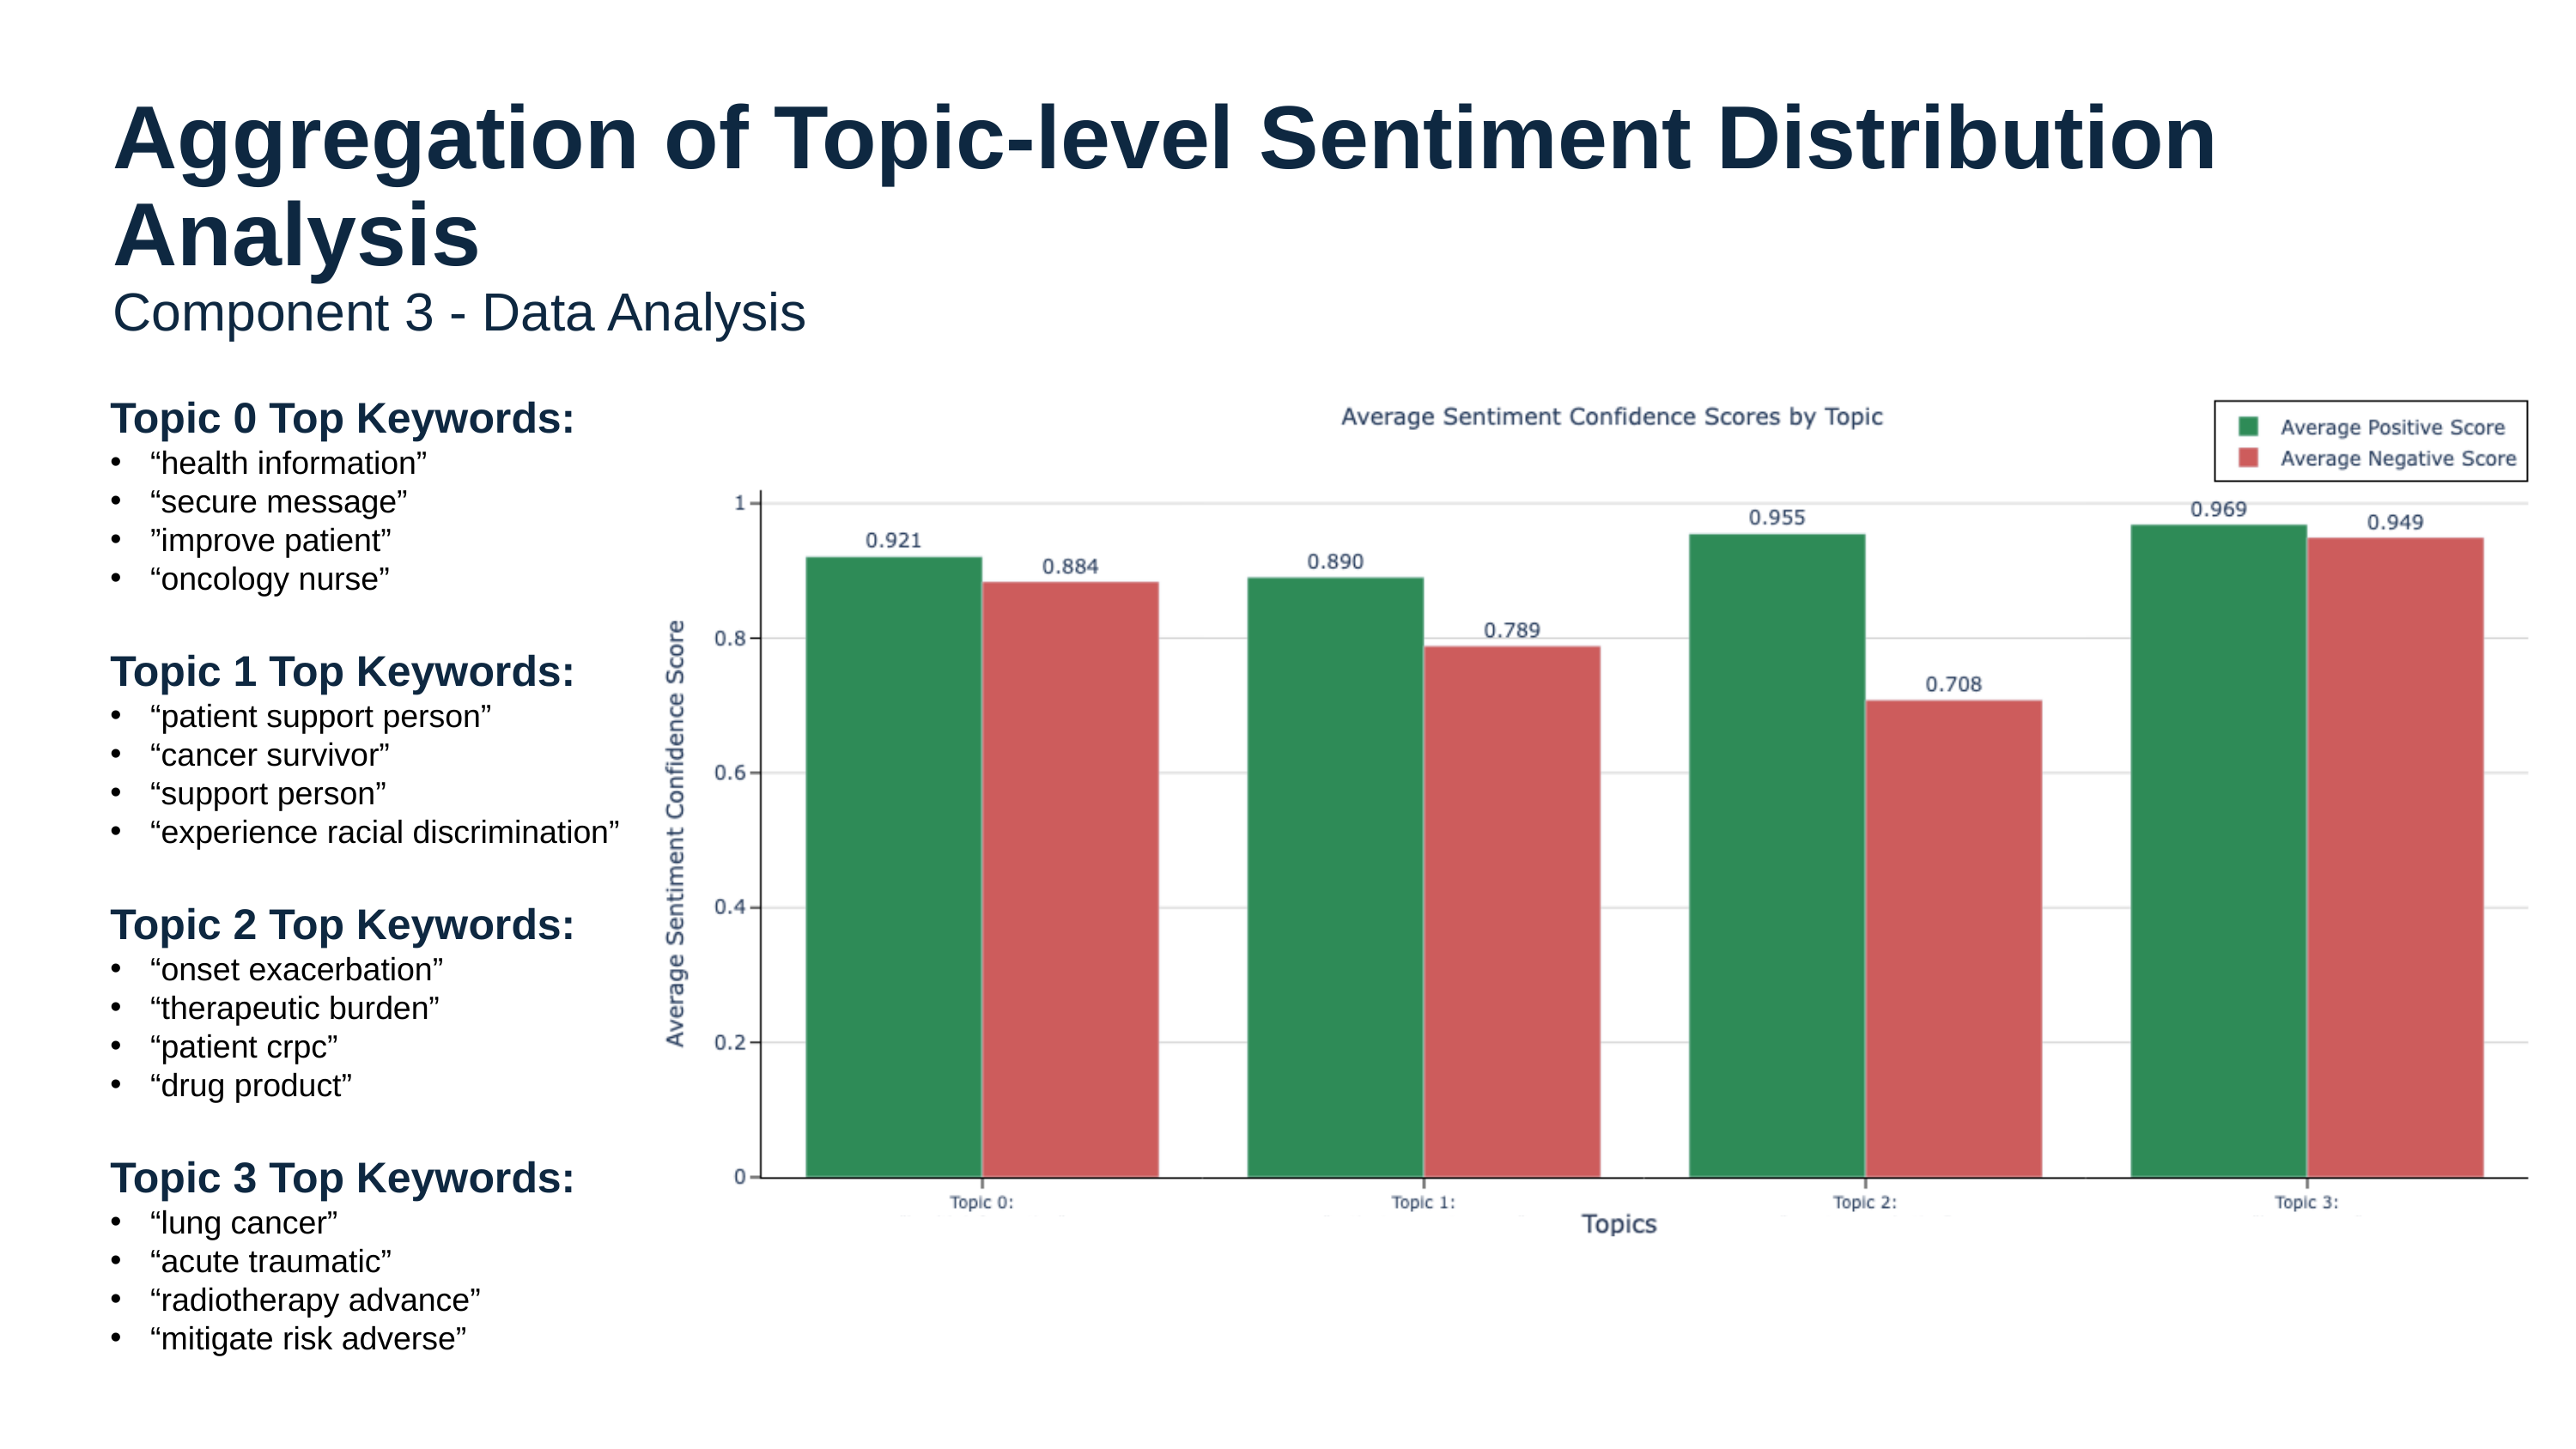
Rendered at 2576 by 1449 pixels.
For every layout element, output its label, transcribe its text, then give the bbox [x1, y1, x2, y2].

text_box Topic 0 Top Keywords: “health information” “secure message” ”improve patient” “oncology nurse” Topic 1 Top Keywords: “patient support person” “cancer survivor” “support person” “experience racial discrimination” Topic 2 Top Keywords: “onset exacerbation” “therapeutic burden” “patient crpc” “drug product” Topic 3 Top Keywords: “lung cancer” “acute traumatic” “radiotherapy advance” “mitigate risk adverse” [97, 384, 726, 1362]
title Aggregation of Topic-level Sentiment Distribution Analysis Component 3 - Data Analysis [100, 76, 2399, 358]
picture [658, 393, 2539, 1253]
